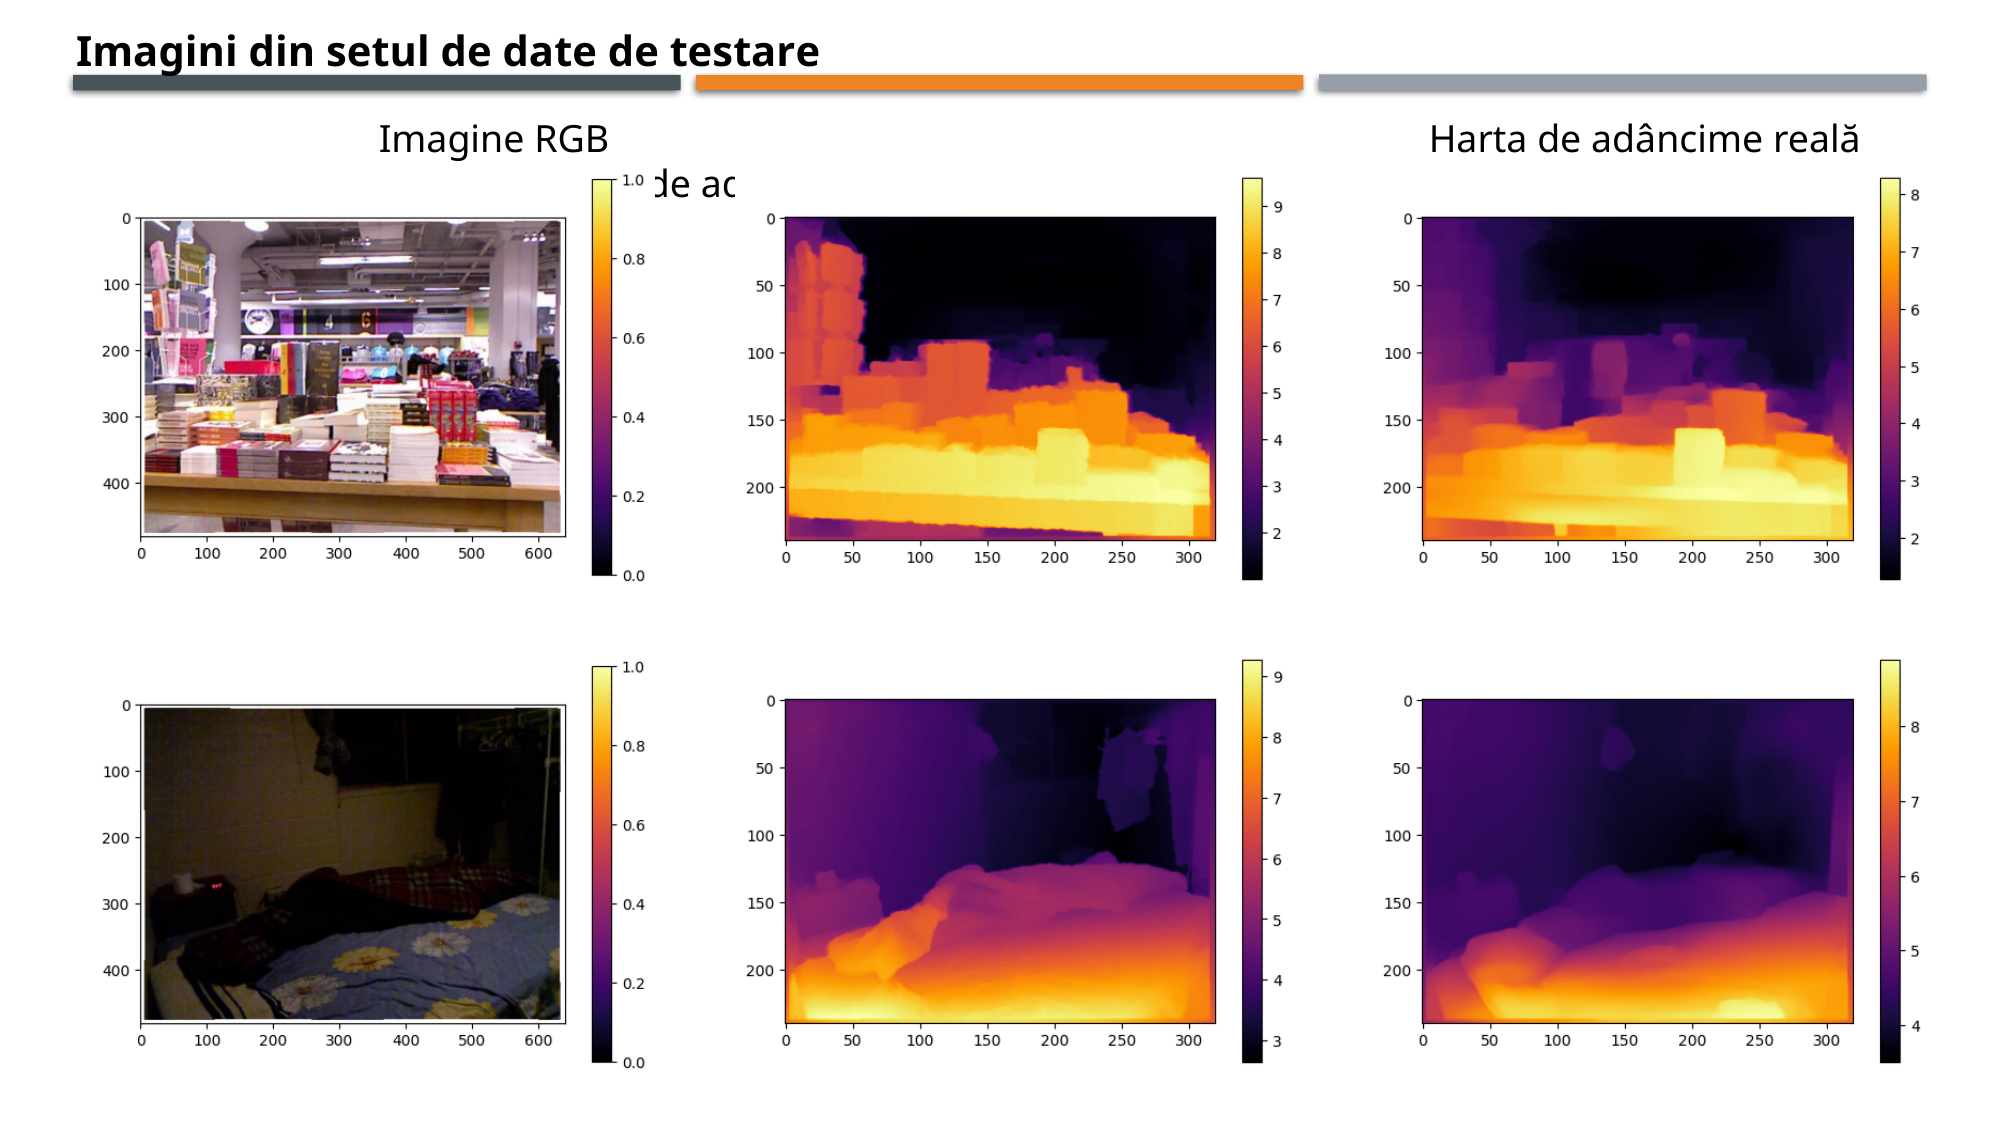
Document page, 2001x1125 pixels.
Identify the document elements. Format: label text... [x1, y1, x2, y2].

picture [1372, 167, 1931, 591]
picture [734, 167, 1293, 591]
picture [734, 650, 1293, 1073]
picture [90, 163, 655, 595]
picture [90, 649, 655, 1081]
text_box Imagini din setul de date de testare [61, 16, 1904, 82]
picture [1372, 650, 1931, 1073]
text_box Imagine RGB Harta de adâncime reală Harta de adâncime estimată [64, 107, 1896, 213]
